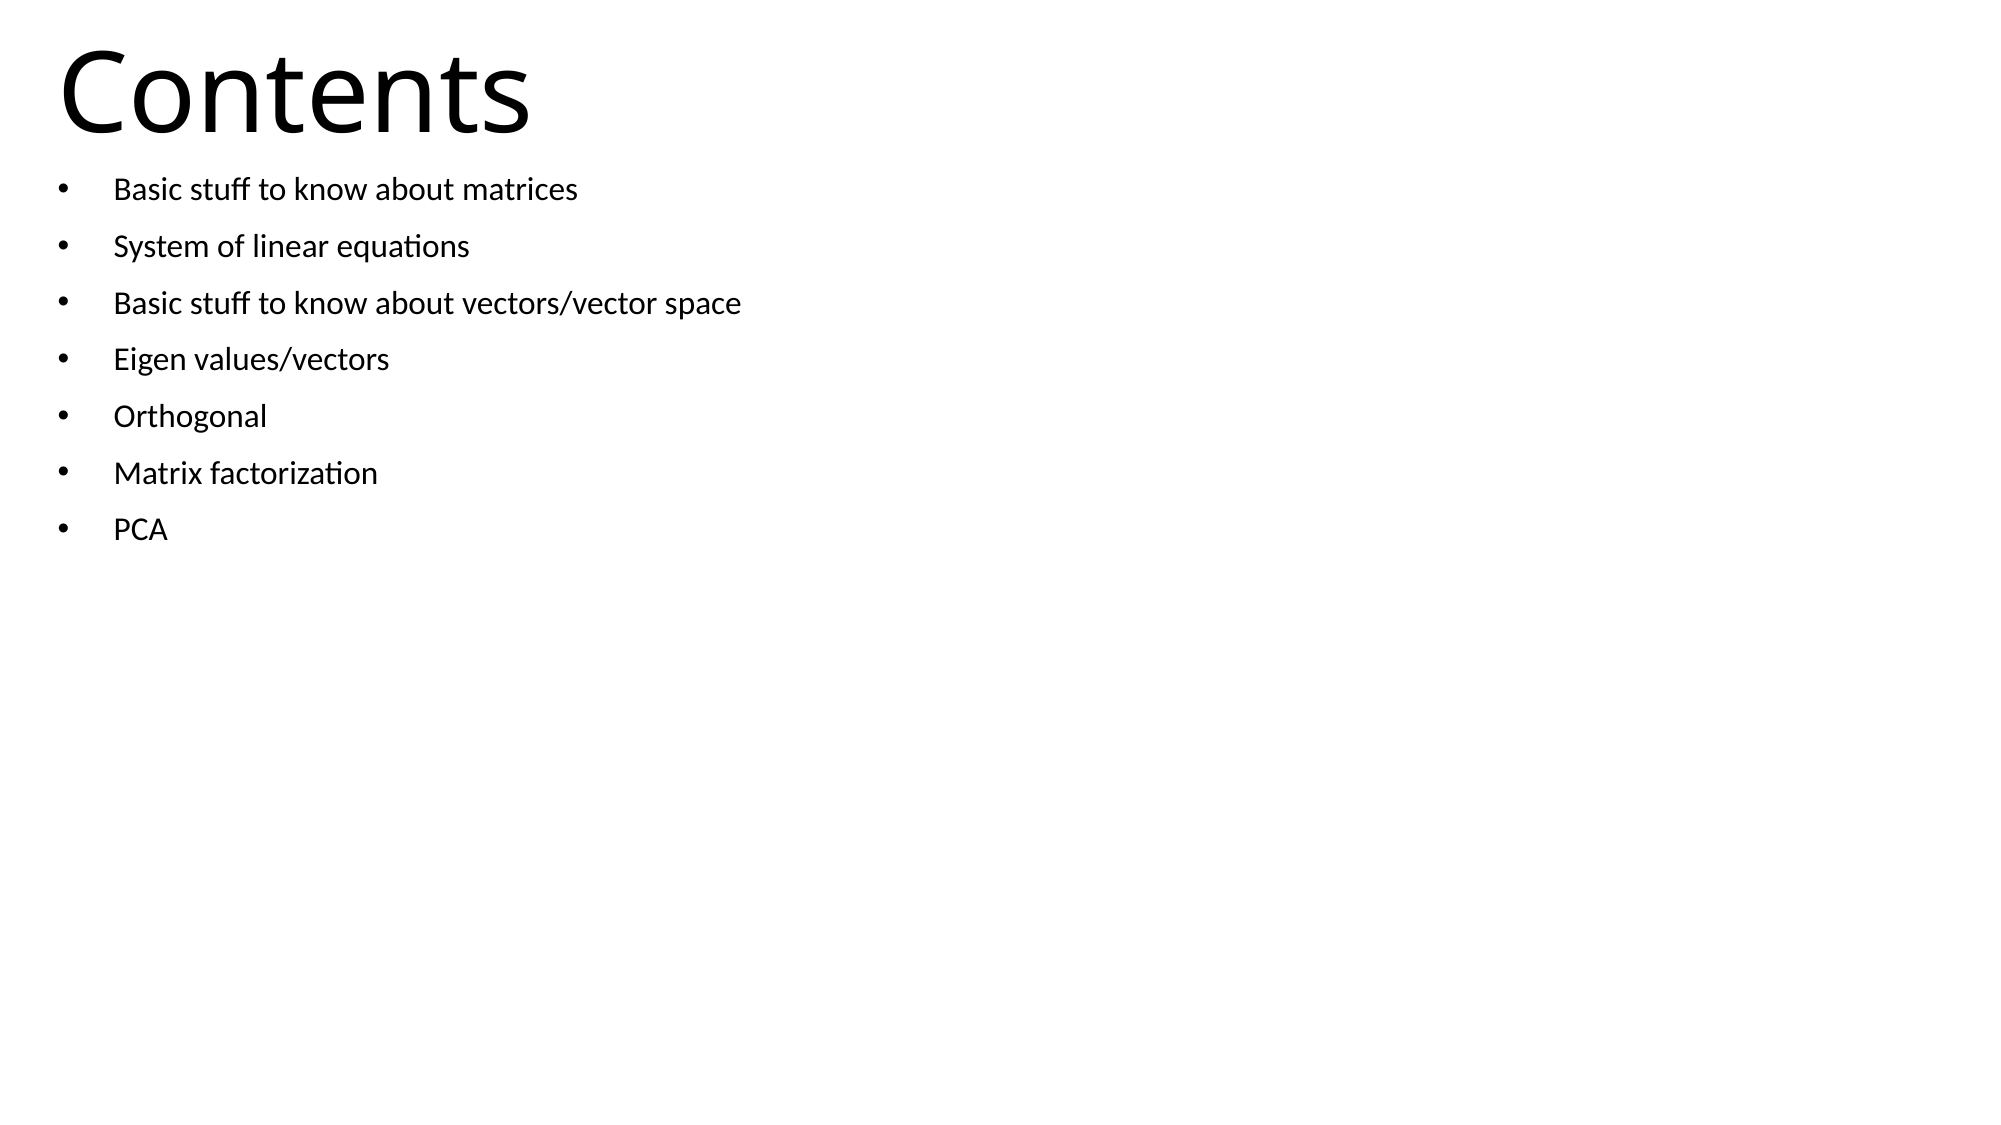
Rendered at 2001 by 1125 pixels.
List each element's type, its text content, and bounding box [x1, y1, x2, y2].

subtitle Basic stuff to know about matrices System of linear equations Basic stuff to know about vectors/vector space Eigen values/vectors Orthogonal Matrix factorization PCA [42, 164, 1543, 655]
title Contents [42, 7, 1543, 164]
